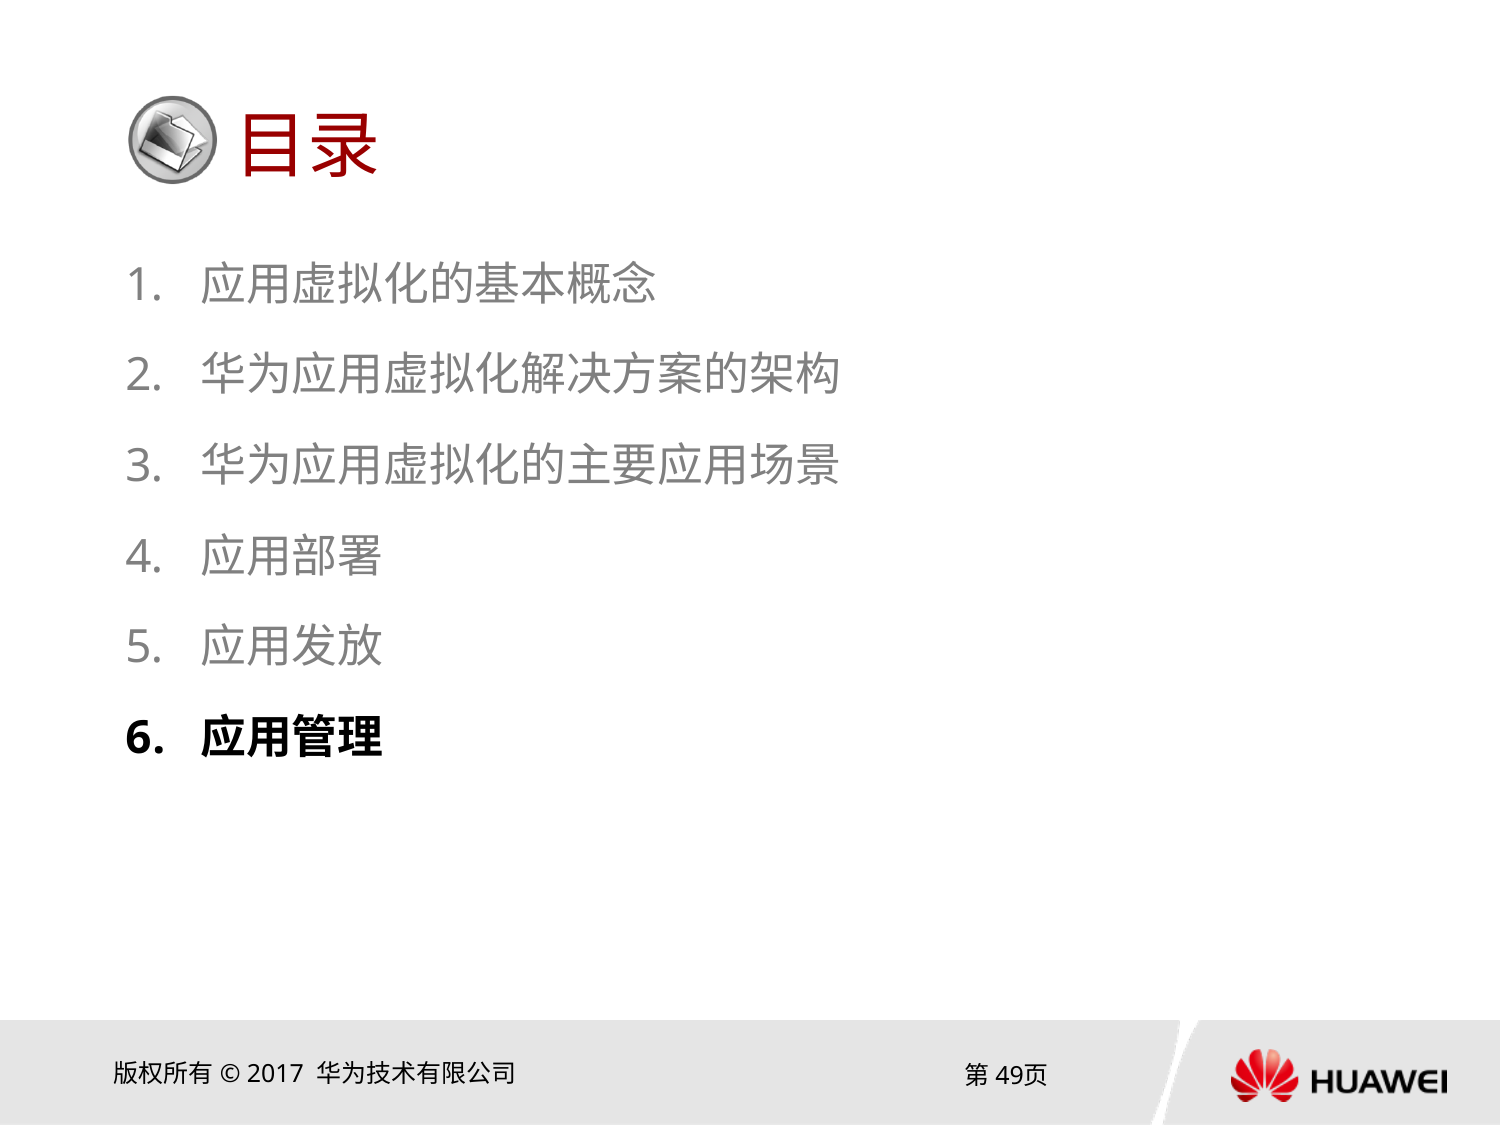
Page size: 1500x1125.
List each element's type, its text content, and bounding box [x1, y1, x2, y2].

picture [0, 1020, 1500, 1125]
picture [121, 88, 224, 191]
list 应用虚拟化的基本概念 华为应用虚拟化解决方案的架构 华为应用虚拟化的主要应用场景 应用部署 应用发放 应用管理 [111, 225, 1412, 870]
